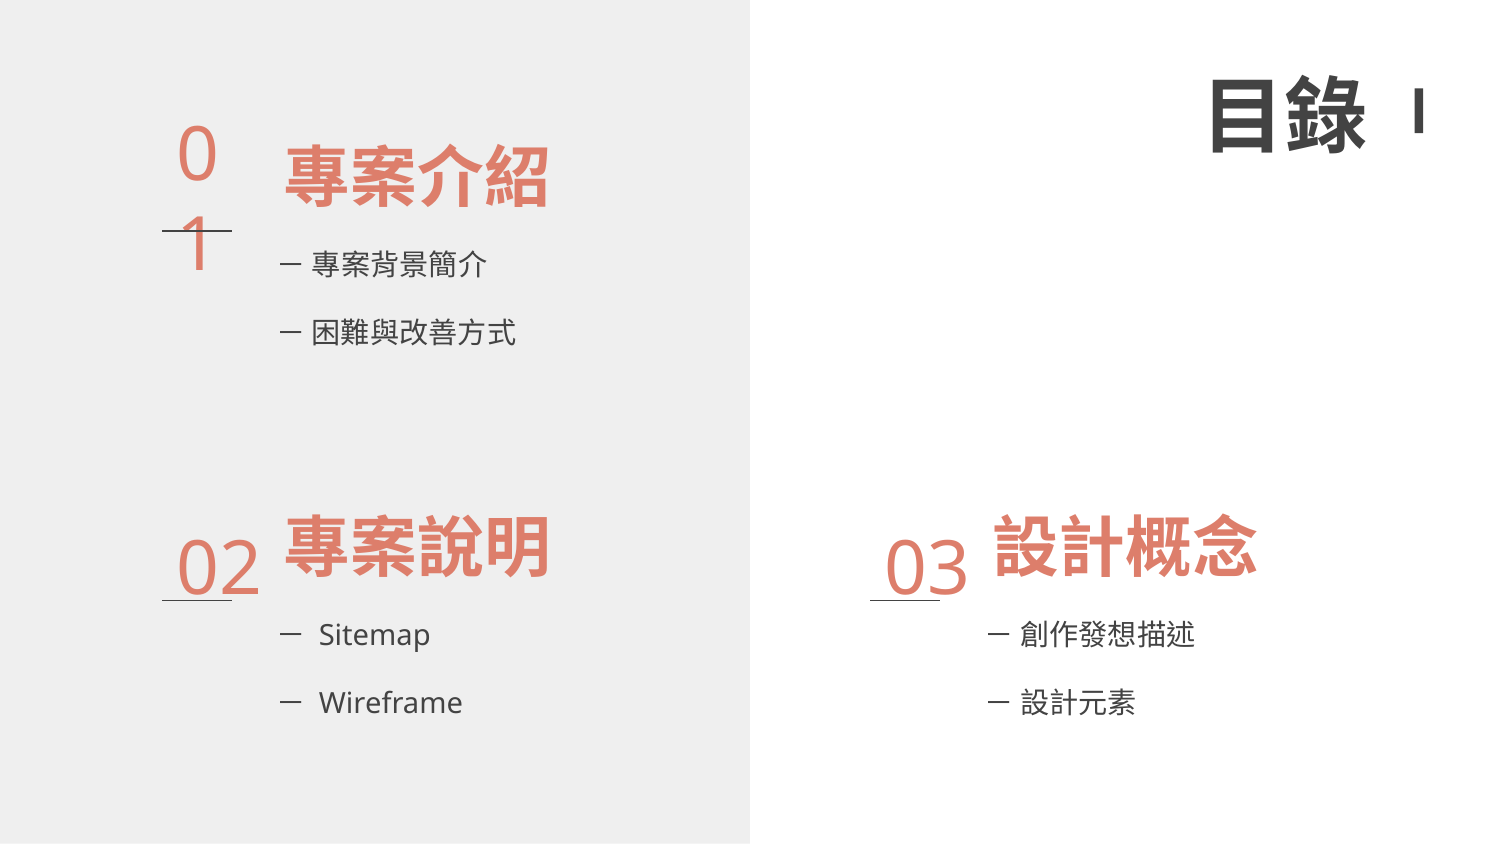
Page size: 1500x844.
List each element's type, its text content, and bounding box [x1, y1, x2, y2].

text_box 專案介紹 [269, 126, 566, 257]
text_box 專案說明 [269, 497, 566, 601]
text_box － Sitemap － Wireframe [261, 601, 702, 718]
text_box 03 [869, 497, 977, 587]
subtitle － 專案背景簡介 － 困難與改善方式 [261, 230, 546, 347]
text_box 01 [161, 128, 262, 218]
text_box 設計概念 [977, 497, 1275, 601]
text_box － 創作發想描述 － 設計元素 [969, 601, 1410, 718]
title 目錄 [624, 75, 1383, 151]
text_box 02 [161, 497, 269, 587]
